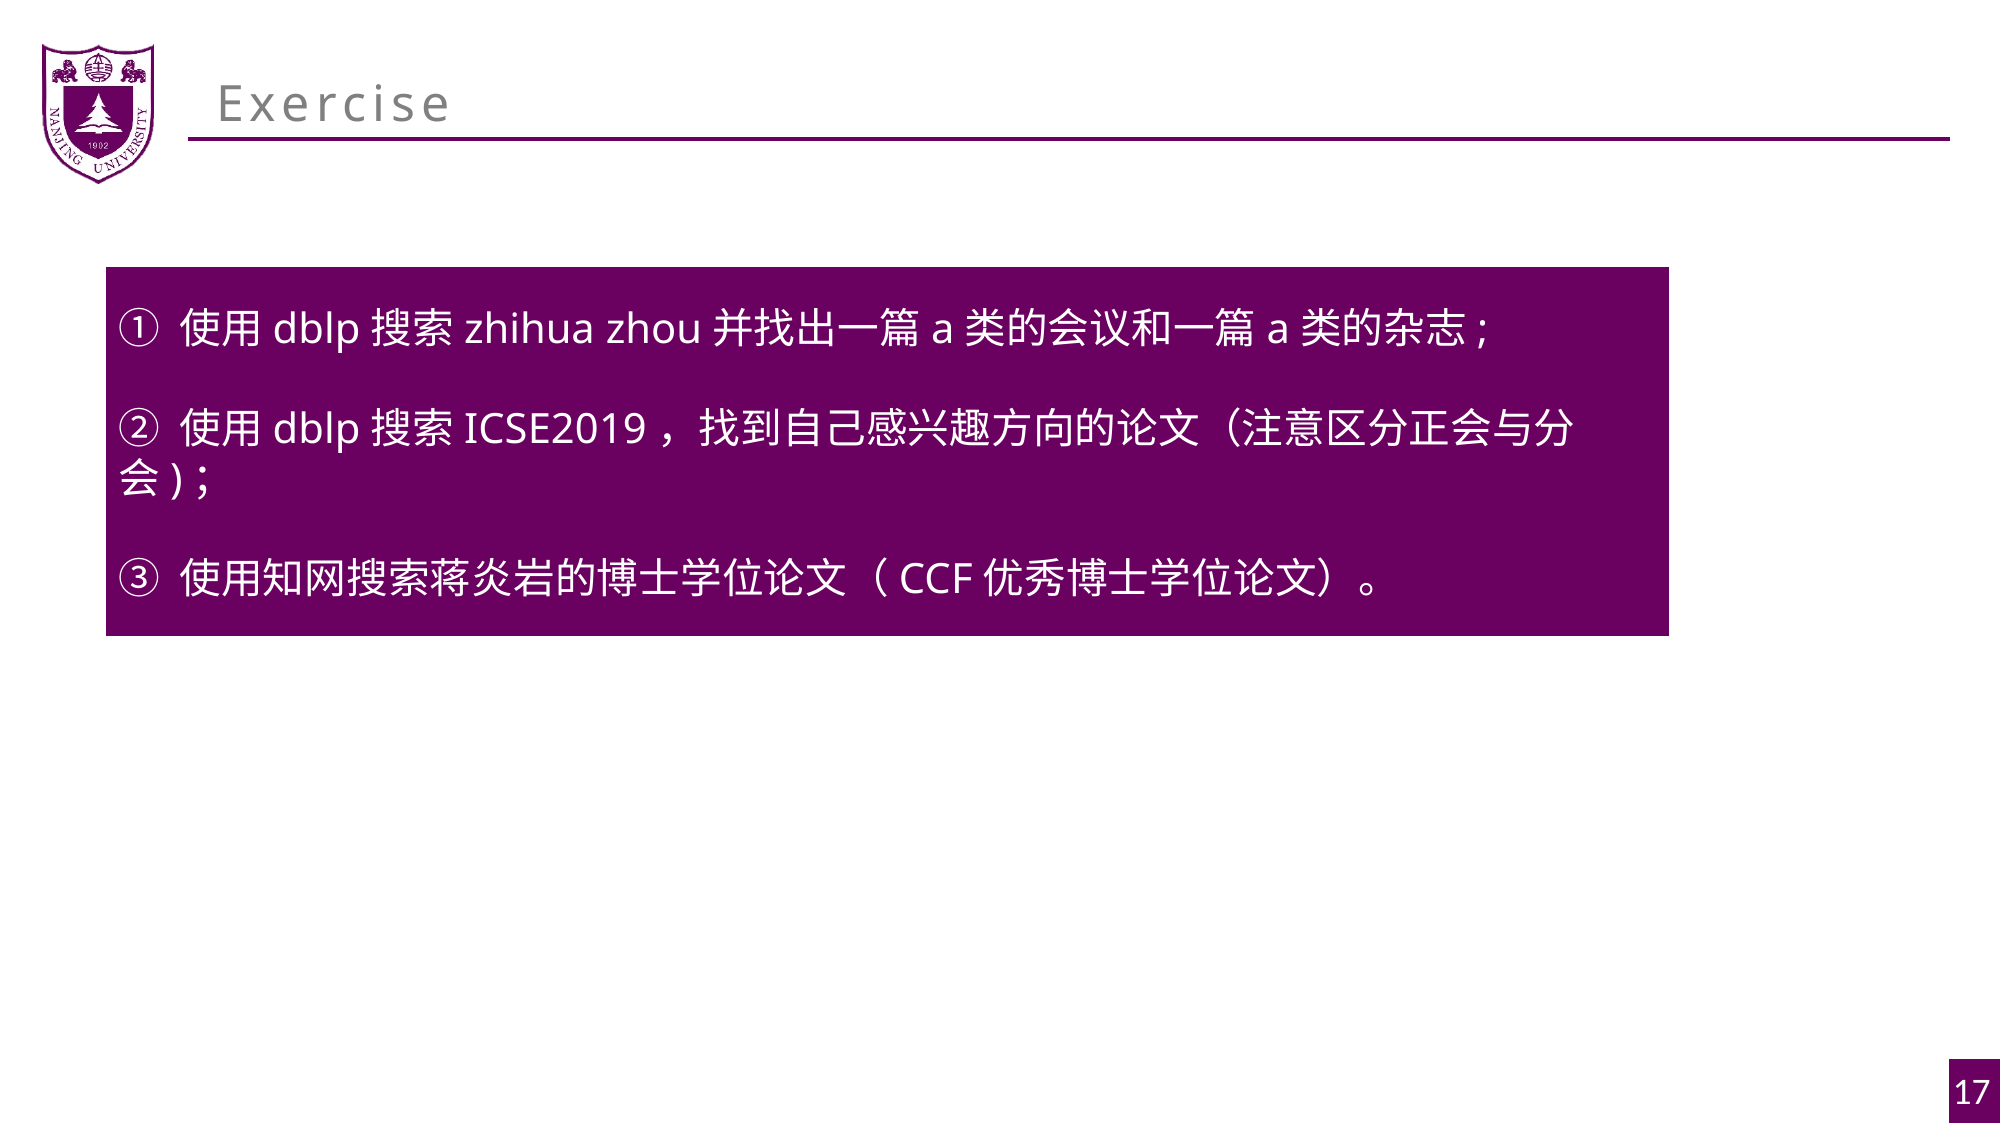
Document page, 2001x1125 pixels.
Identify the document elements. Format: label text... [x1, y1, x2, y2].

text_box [1513, 1059, 2000, 1123]
text_box Exercise [201, 63, 466, 139]
picture [42, 44, 154, 184]
text_box ① 使用dblp搜索zhihua zhou并找出一篇a类的会议和一篇a类的杂志; ② 使用dblp搜索ICSE2019，找到自己感兴趣方向的论文（注意区分正会与分会)； ③ 使用知网搜索蒋炎岩的博士学位论文（CCF优秀博士学位论文）。 [106, 267, 1669, 636]
